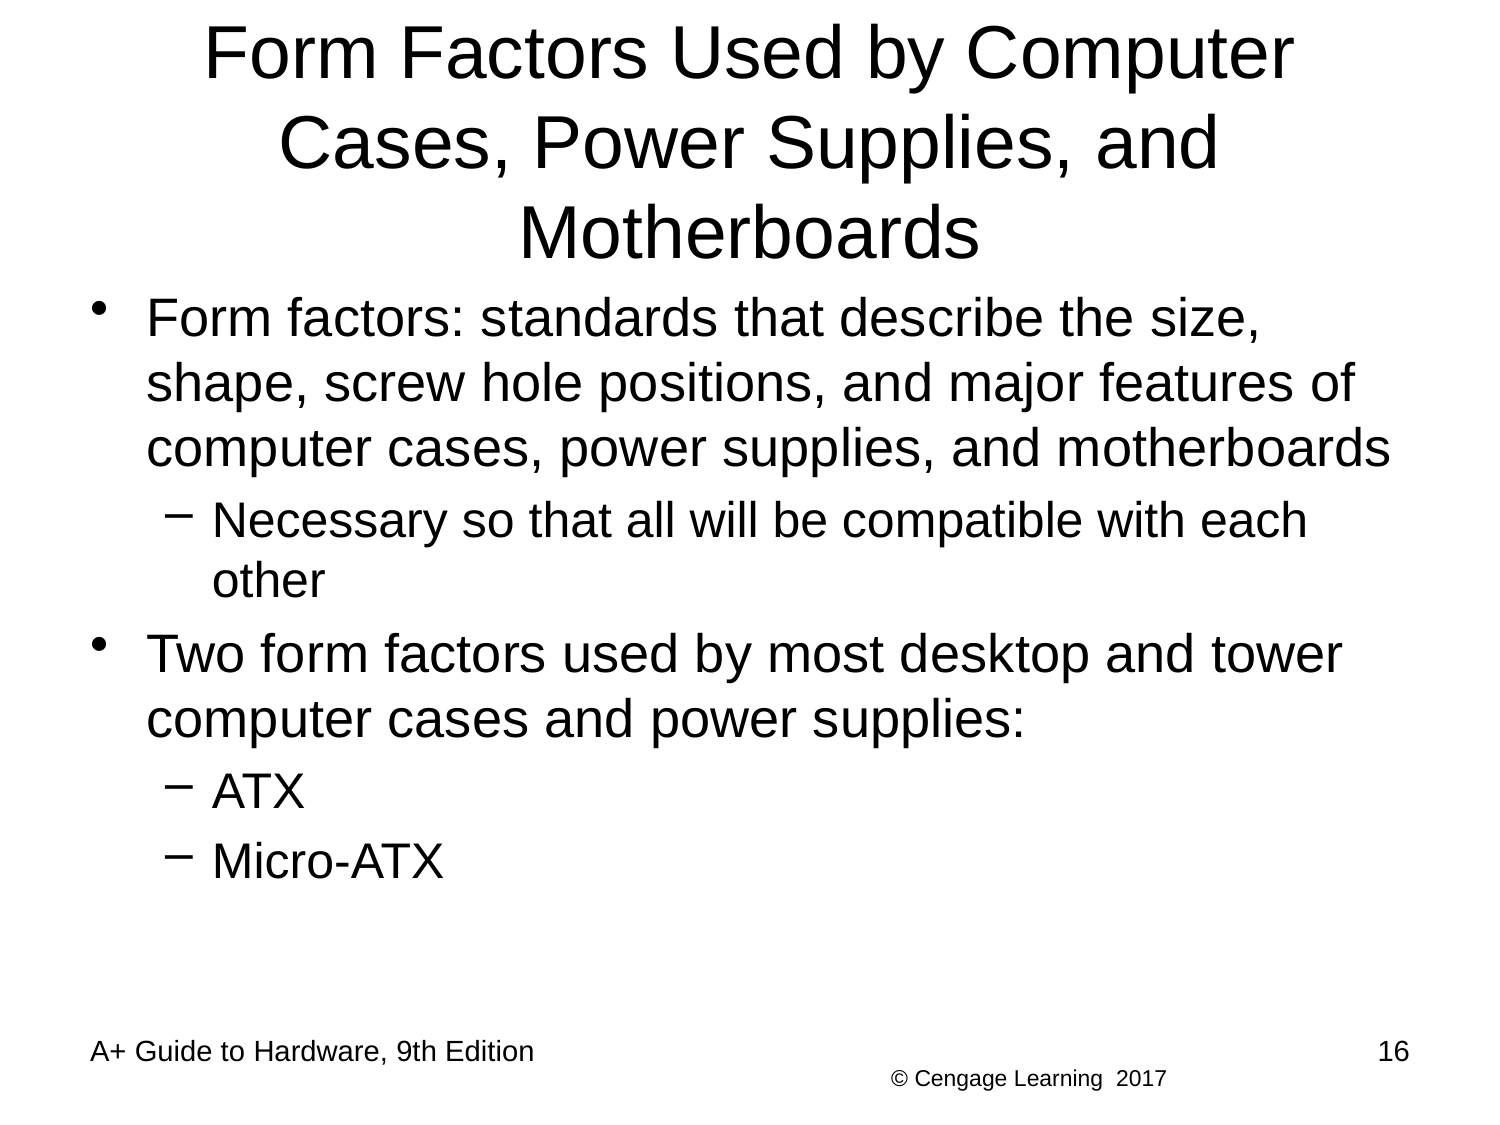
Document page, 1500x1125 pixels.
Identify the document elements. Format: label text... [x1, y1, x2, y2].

slide_number 16 [1312, 1024, 1426, 1103]
list Form factors: standards that describe the size, shape, screw hole positions, and major features of computer cases, power supplies, and motherboards Necessary so that all will be compatible with each other Two form factors used by most desktop and tower computer cases and power supplies: ATX Micro-ATX [75, 275, 1425, 1005]
footer A+ Guide to Hardware, 9th Edition [74, 1024, 588, 1103]
title Form Factors Used by Computer Cases, Power Supplies, and Motherboards [75, 45, 1425, 233]
